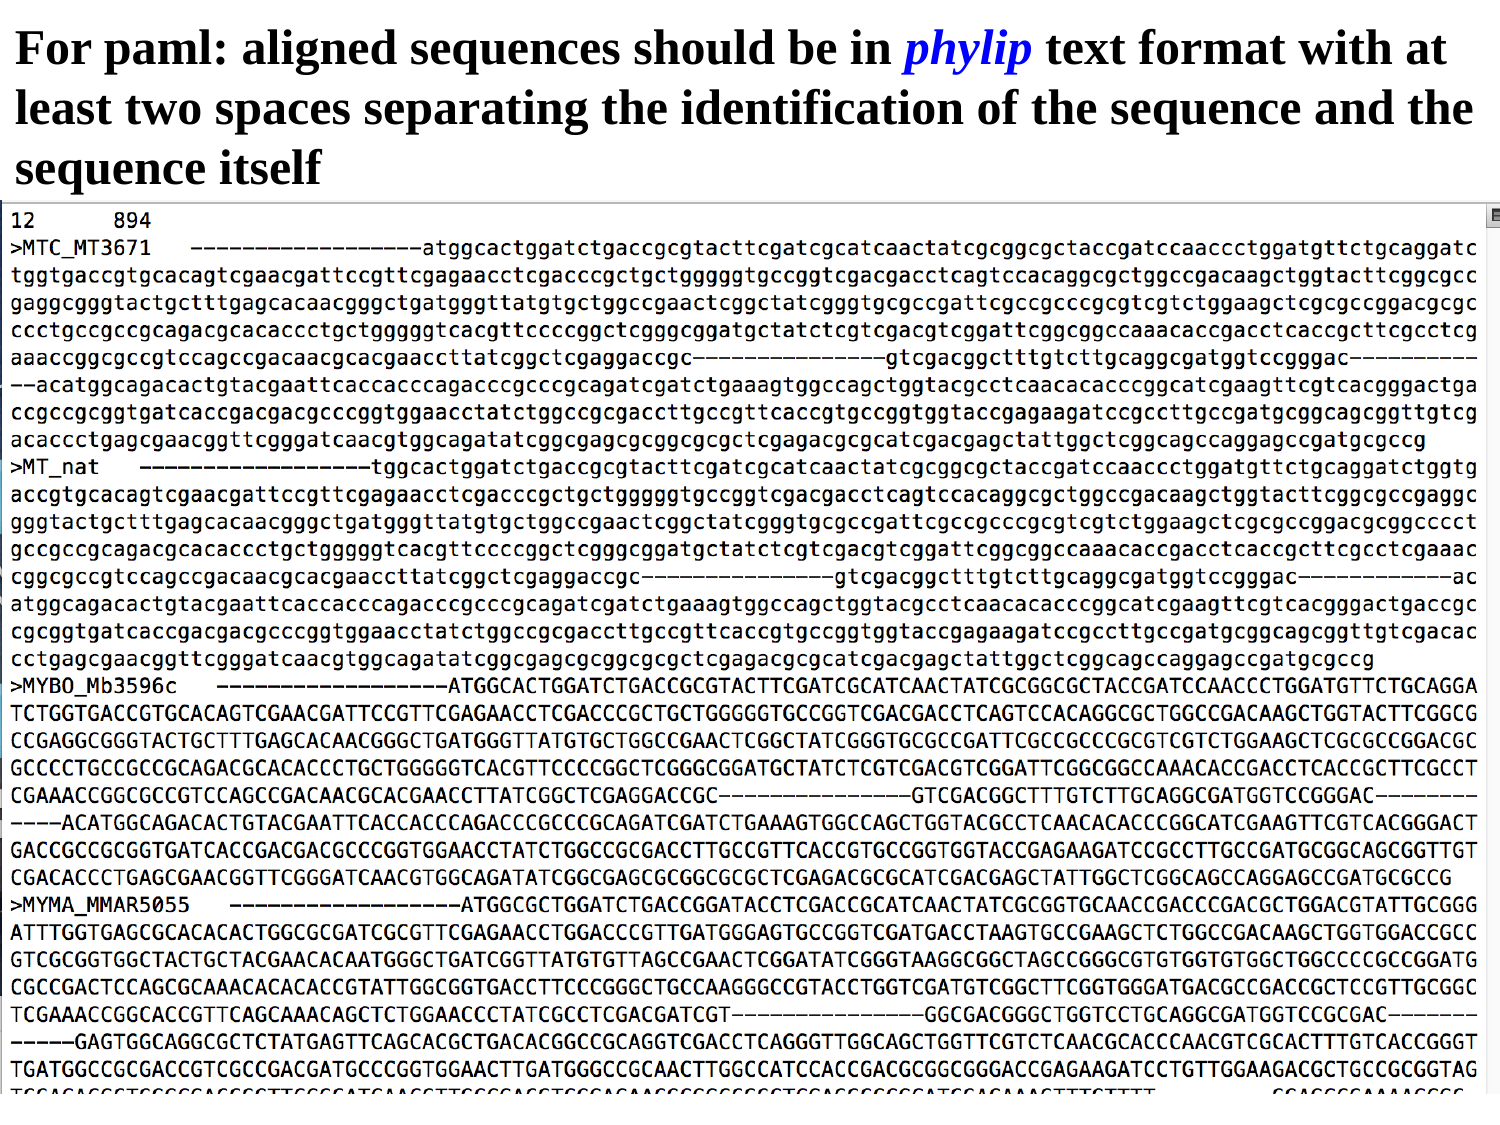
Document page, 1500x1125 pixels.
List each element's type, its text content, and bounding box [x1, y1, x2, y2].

text_box For paml: aligned sequences should be in phylip text format with at least two spaces separating the identification of the sequence and the sequence itself [0, 7, 1500, 200]
picture [0, 200, 1500, 1094]
